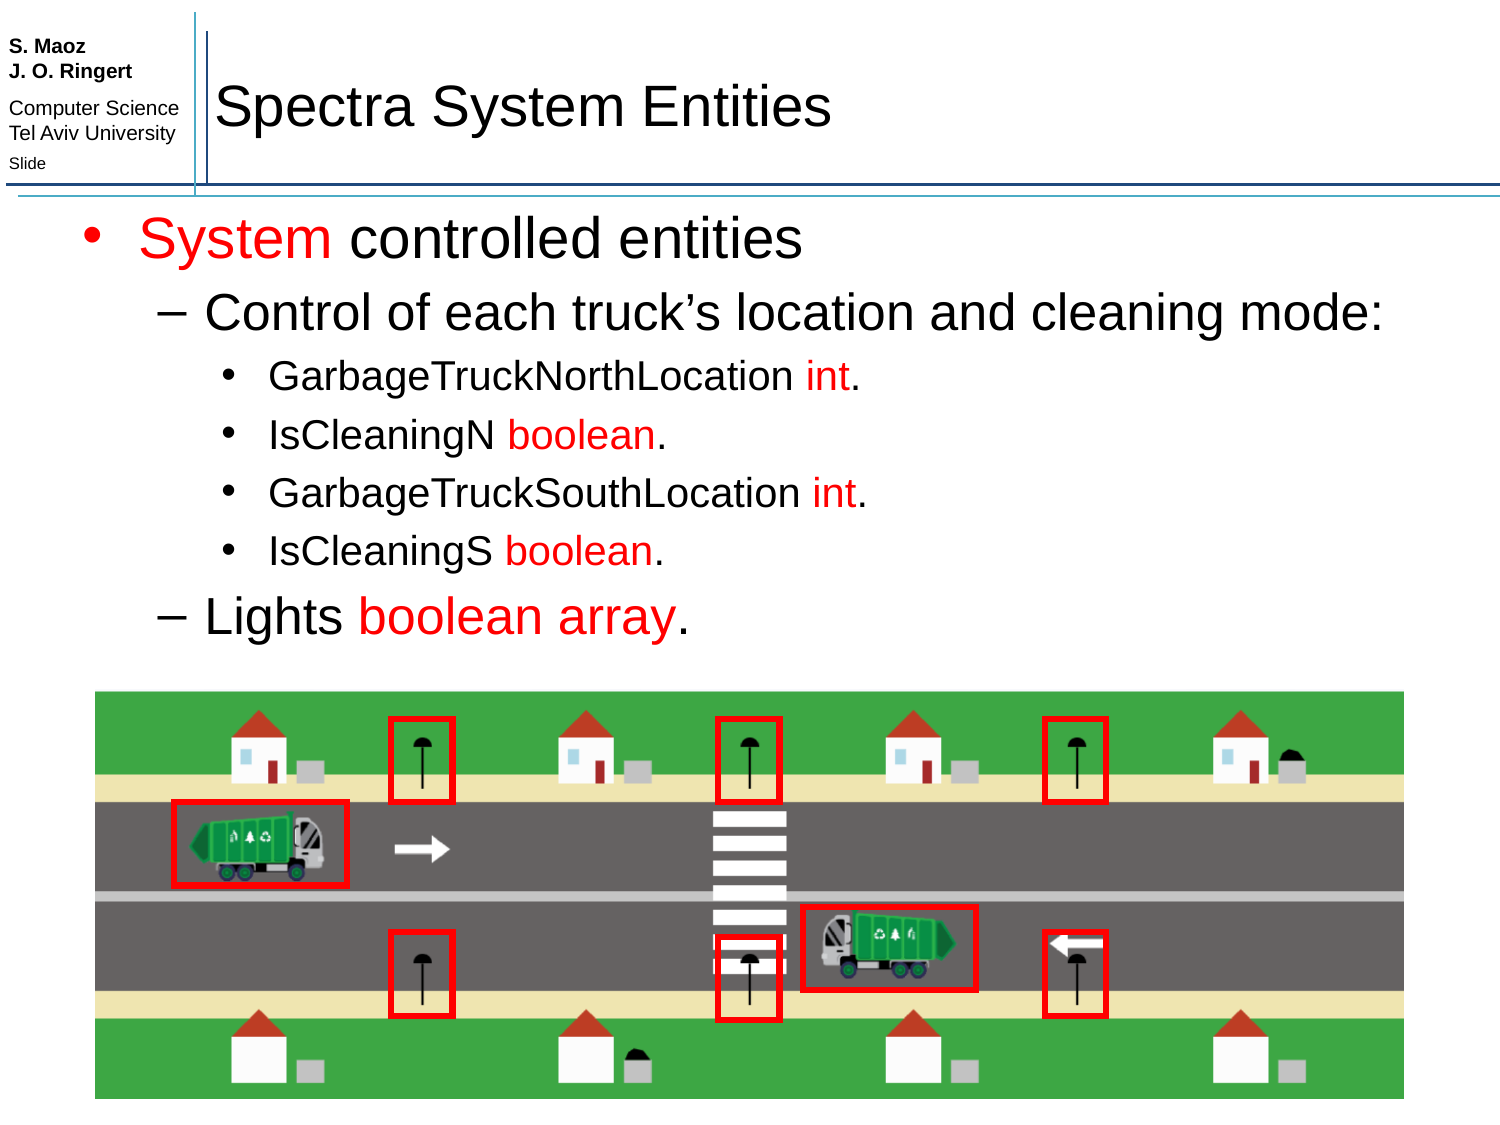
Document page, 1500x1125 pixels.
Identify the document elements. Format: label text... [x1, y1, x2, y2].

list System controlled entities Control of each truck’s location and cleaning mode: GarbageTruckNorthLocation int. IsCleaningN boolean. GarbageTruckSouthLocation int. IsCleaningS boolean. Lights boolean array. [74, 192, 1424, 1068]
title Spectra System Entities [206, 44, 1424, 162]
picture [94, 689, 1404, 1099]
